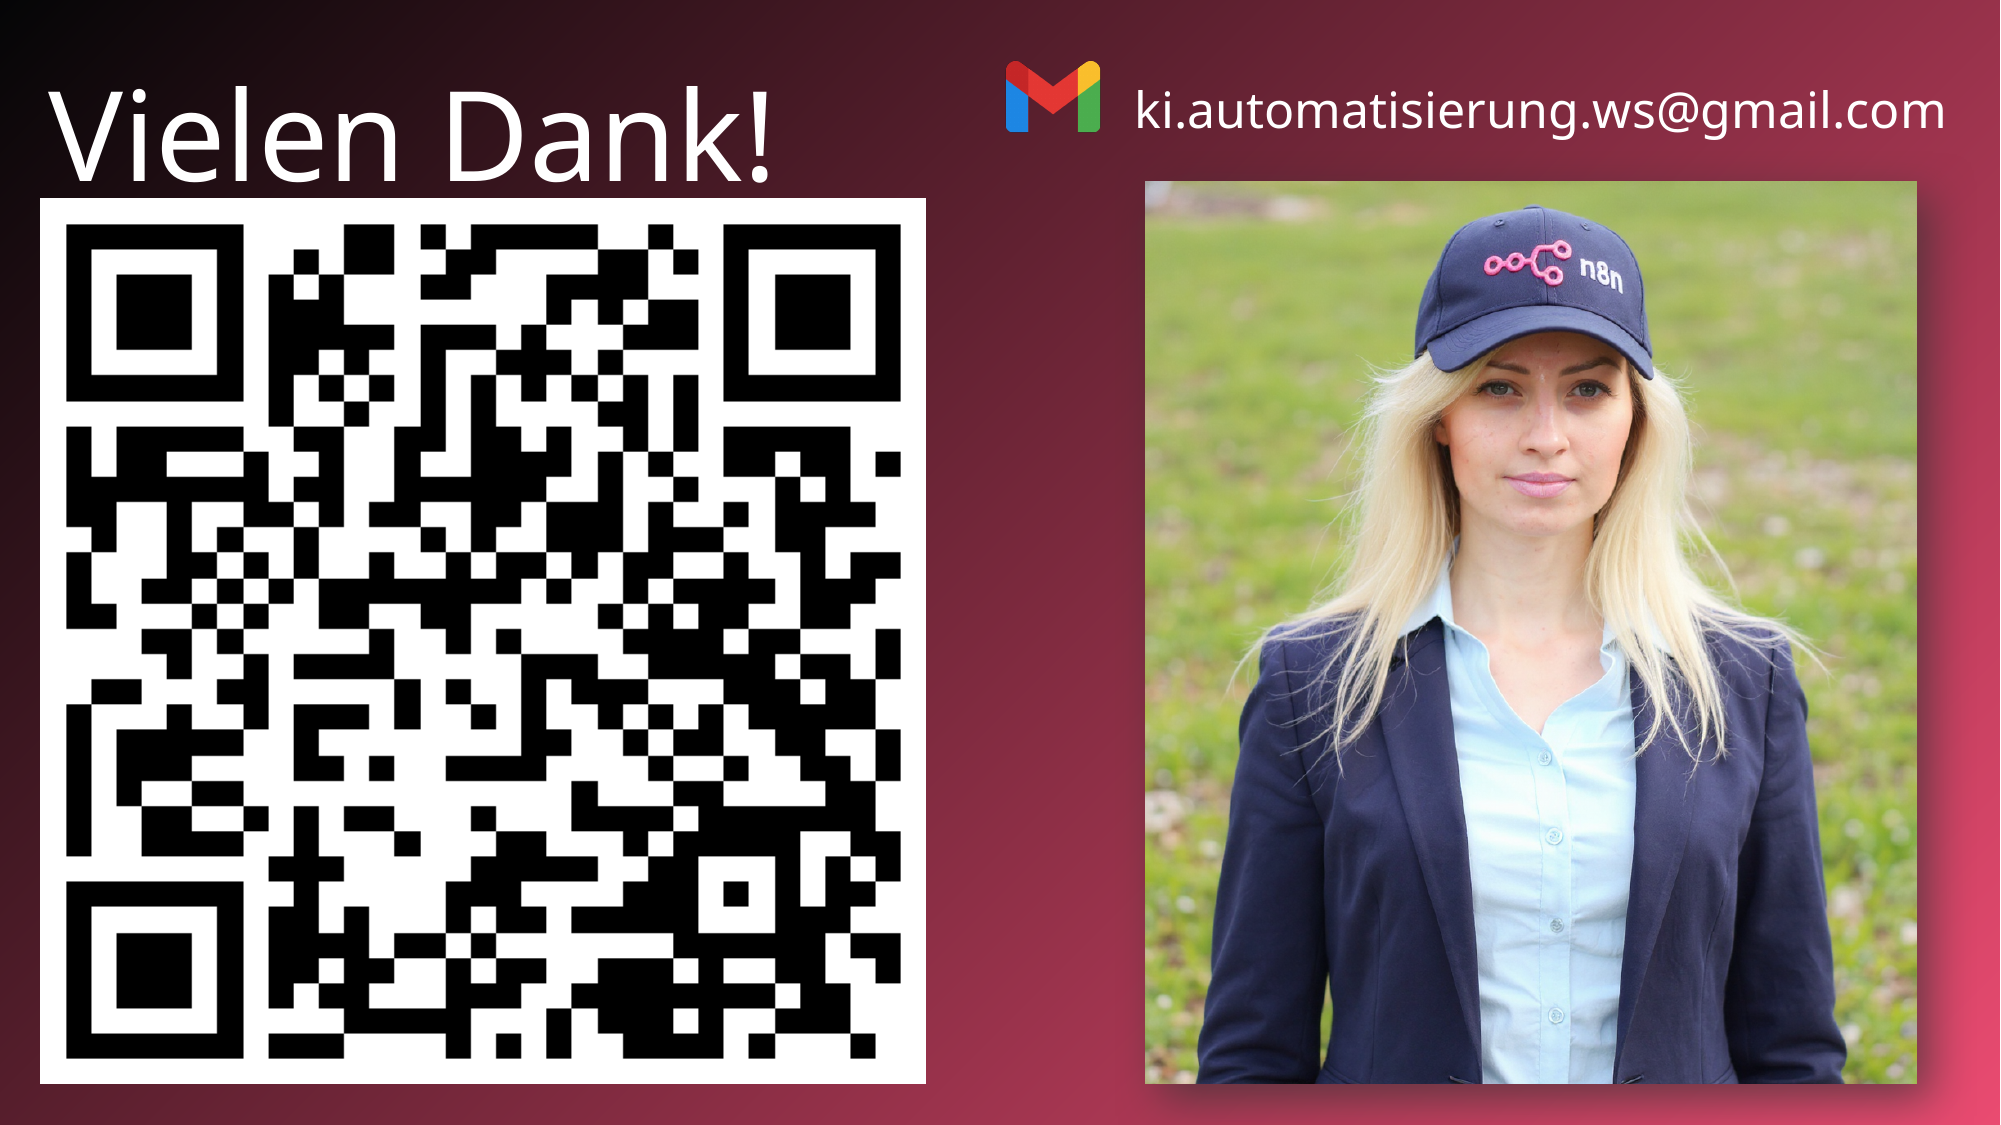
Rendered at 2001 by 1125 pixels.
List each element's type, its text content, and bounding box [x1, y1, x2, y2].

picture [999, 42, 1107, 151]
text_box ki.automatisierung.ws@gmail.com [1119, 71, 1963, 191]
picture [1144, 180, 1917, 1084]
picture [40, 197, 927, 1084]
text_box Vielen Dank! [33, 48, 834, 214]
